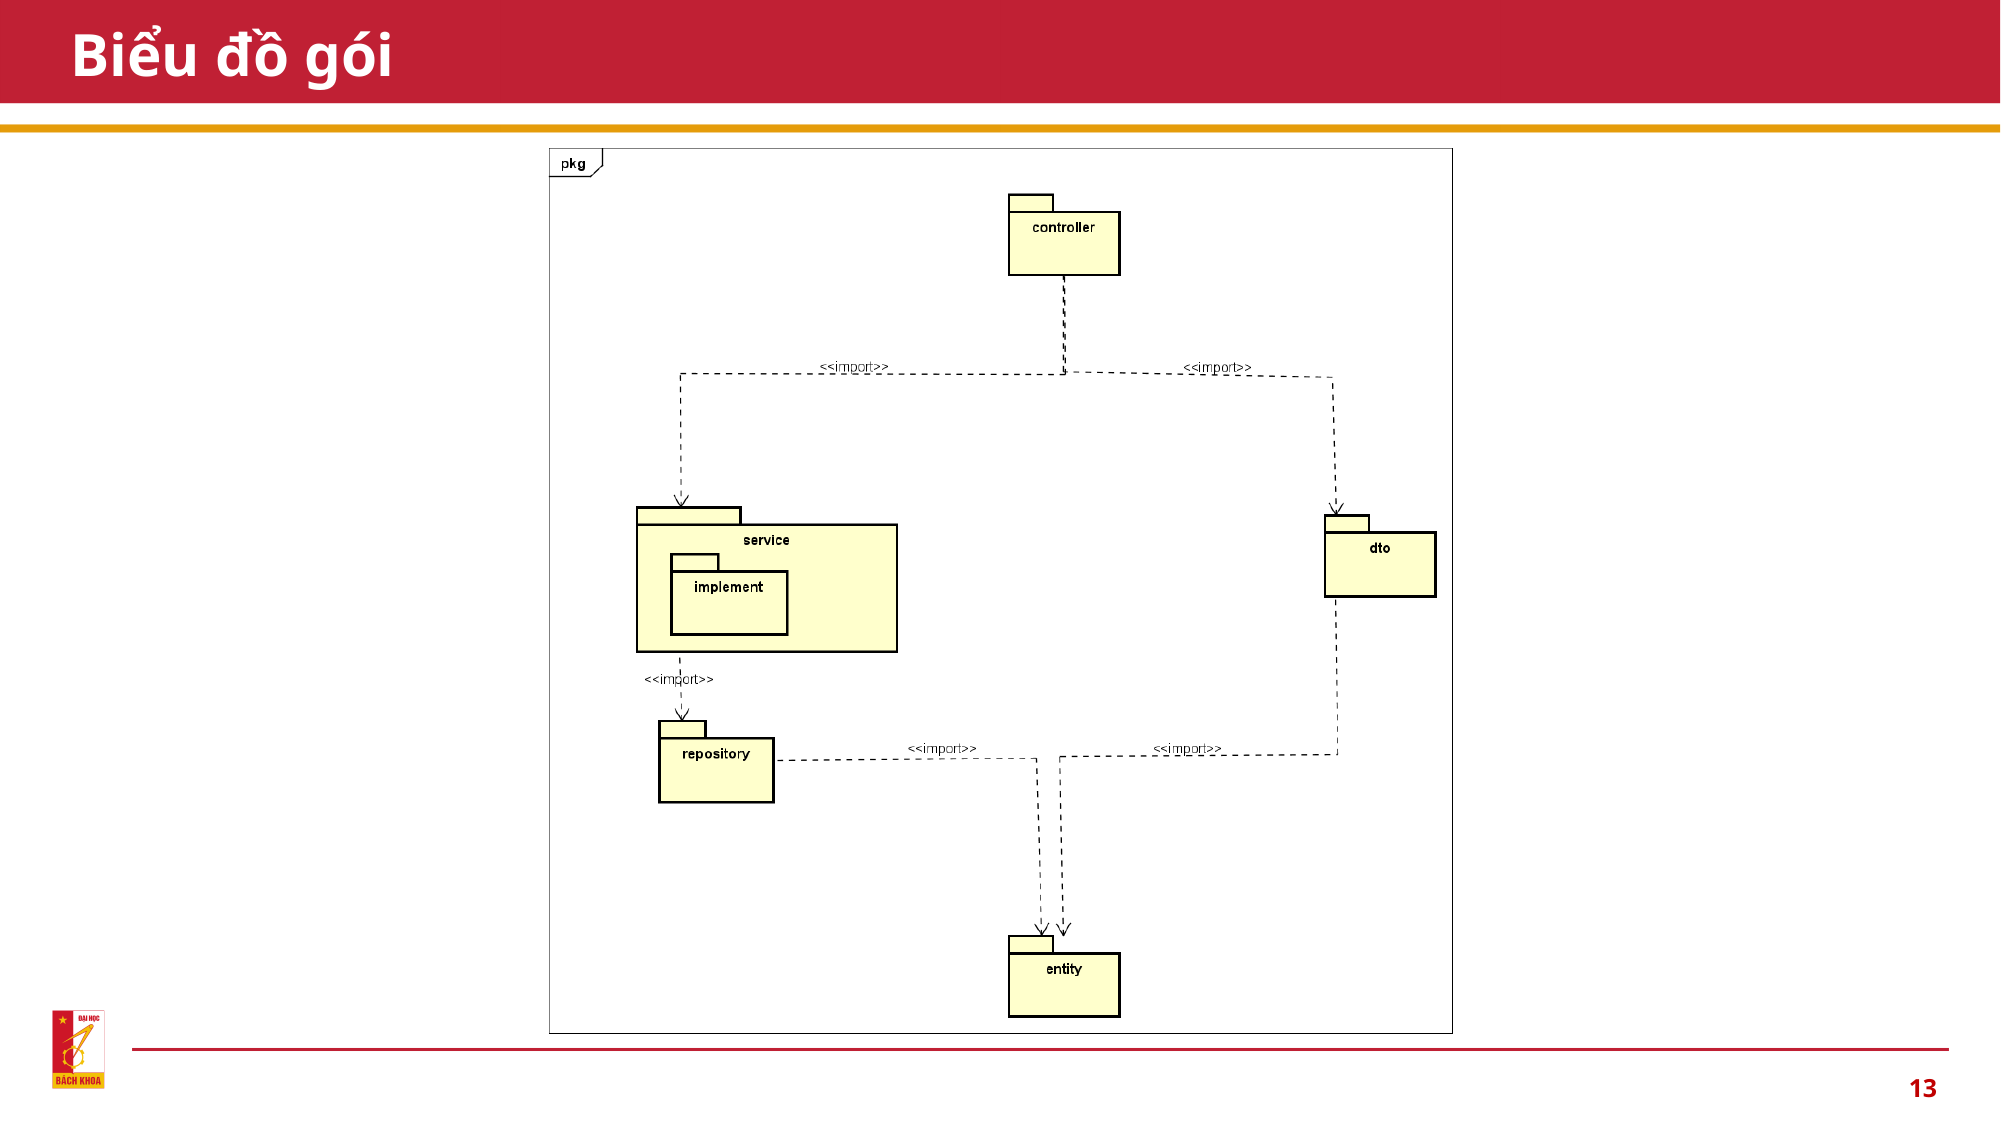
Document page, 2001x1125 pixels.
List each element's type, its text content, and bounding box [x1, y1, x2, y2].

picture [0, 0, 2001, 1125]
title Biểu đồ gói [55, 18, 1945, 90]
slide_number 13 [1502, 1065, 1953, 1125]
